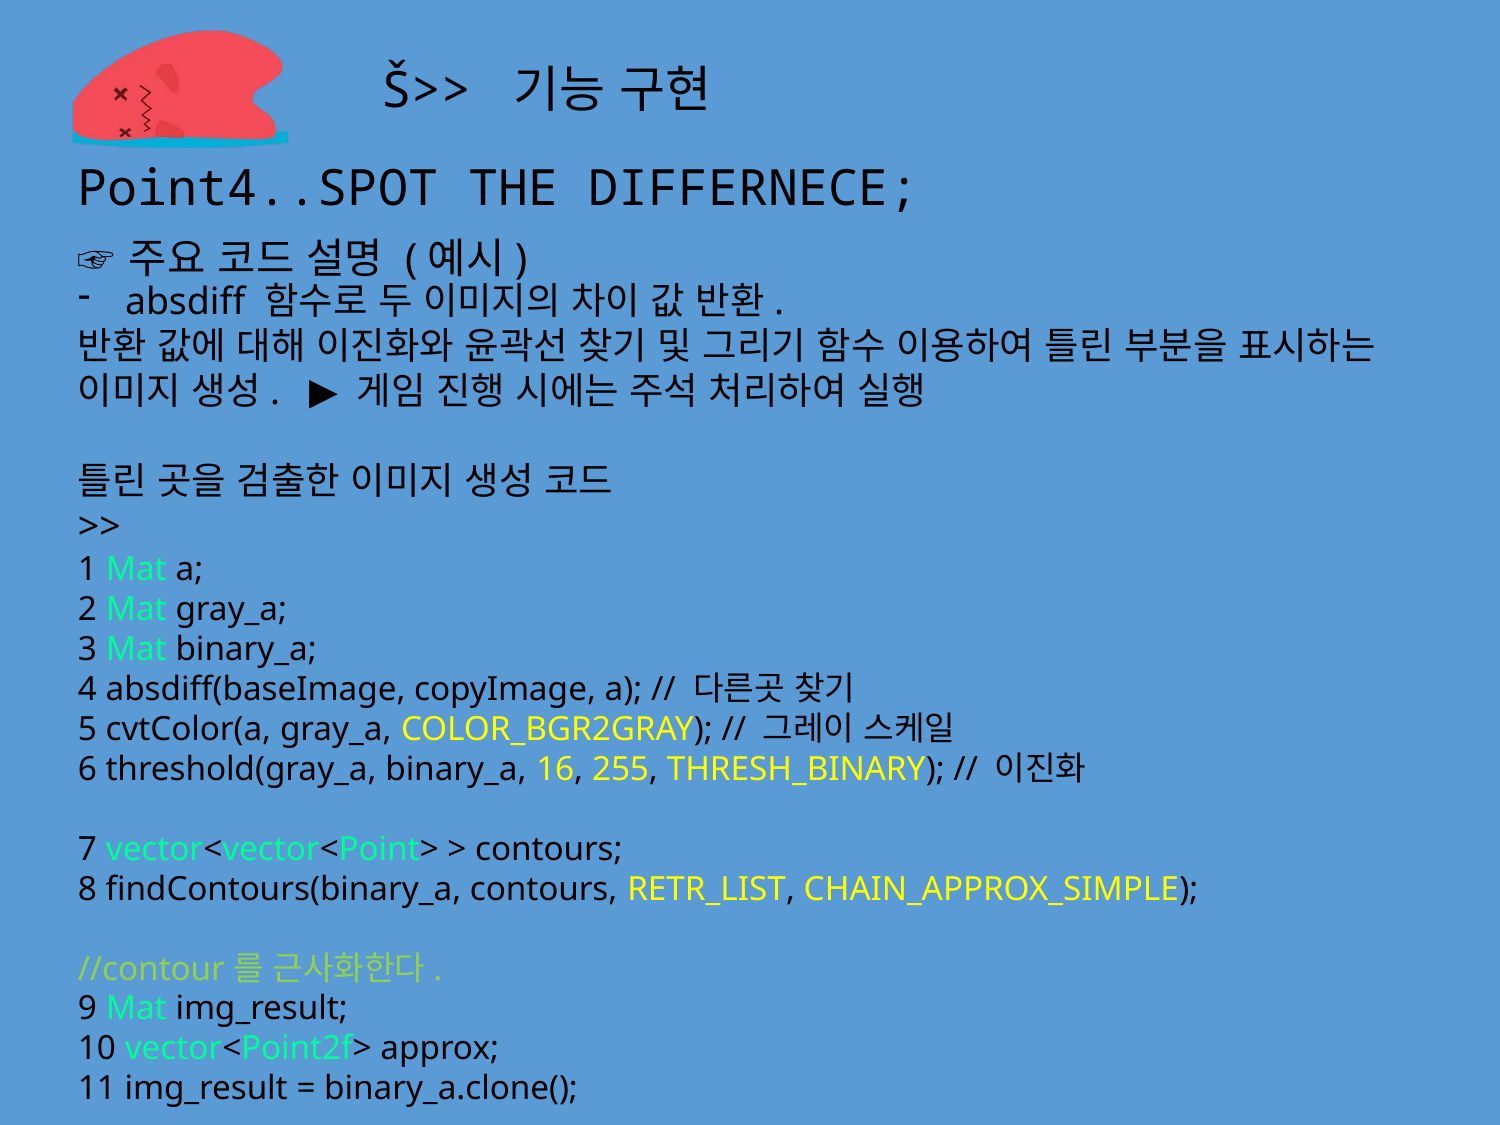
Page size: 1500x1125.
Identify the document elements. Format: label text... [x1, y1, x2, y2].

text_box Š>> 기능 구현 [366, 49, 741, 125]
text_box ☞ 주요 코드 설명 (예시) [63, 199, 1481, 270]
text_box absdiff 함수로 두 이미지의 차이 값 반환. 반환 값에 대해 이진화와 윤곽선 찾기 및 그리기 함수 이용하여 틀린 부분을 표시하는 이미지 생성. ▶ 게임 진행 시에는 주석 처리하여 실행 틀린 곳을 검출한 이미지 생성 코드 >> 1 Mat a; 2 Mat gray_a; 3 Mat binary_a; 4 absdiff(baseImage, copyImage, a); // 다른곳 찾기 5 cvtColor(a, gray_a, COLOR_BGR2GRAY); // 그레이 스케일 6 threshold(gray_a, binary_a, 16, 255, THRESH_BINARY); // 이진화 7 vector<vector<Point> > contours; 8 findContours(binary_a, contours, RETR_LIST, CHAIN_APPROX_SIMPLE); //contour를 근사화한다. 9 Mat img_result; 10 vector<Point2f> approx; 11 img_result = binary_a.clone(); [63, 270, 1481, 1125]
text_box Point4..SPOT THE DIFFERNECE; [63, 148, 1469, 199]
picture [46, 8, 315, 189]
